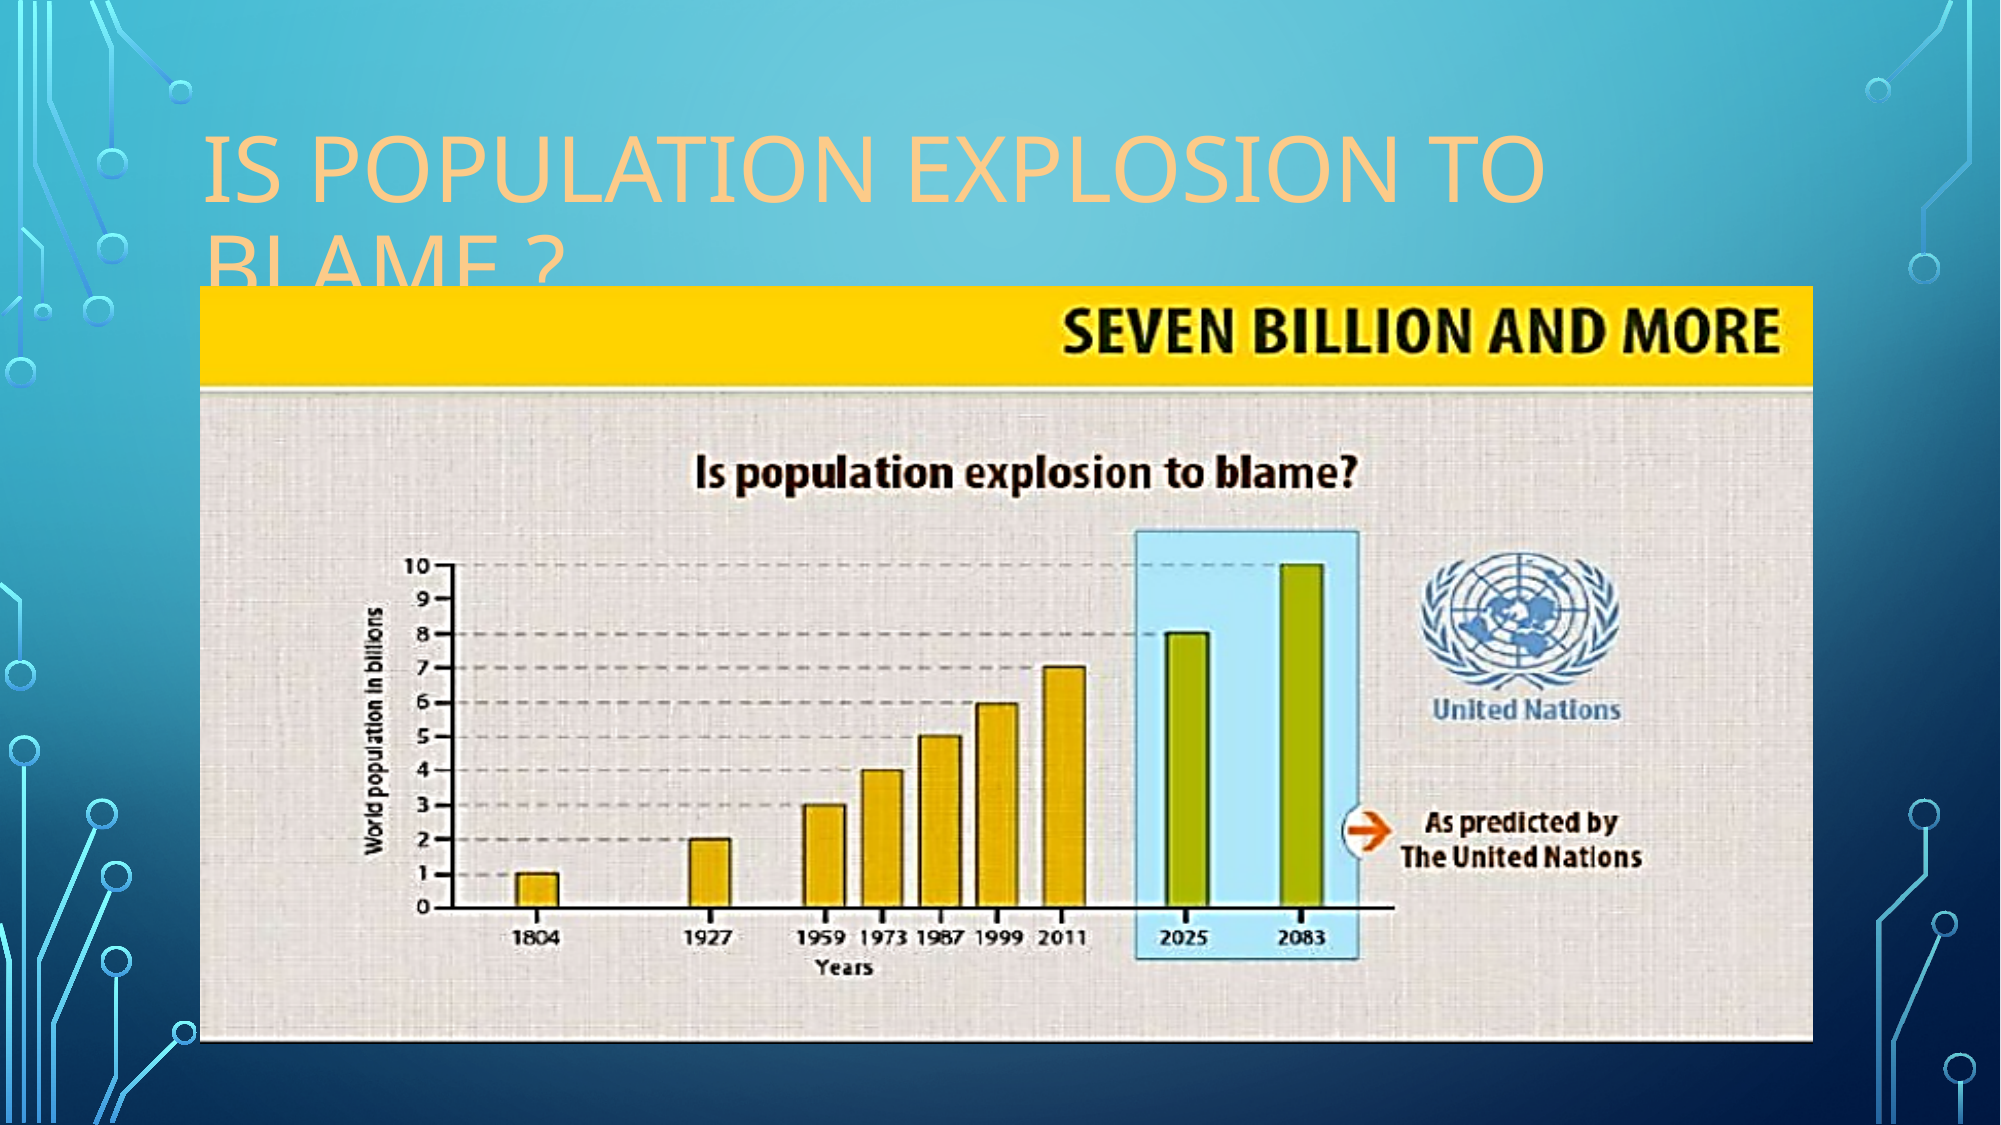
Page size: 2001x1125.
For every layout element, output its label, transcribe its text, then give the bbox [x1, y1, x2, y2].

picture [200, 285, 1813, 1044]
title IS POPULATION explosion to blame ? [187, 101, 1813, 344]
